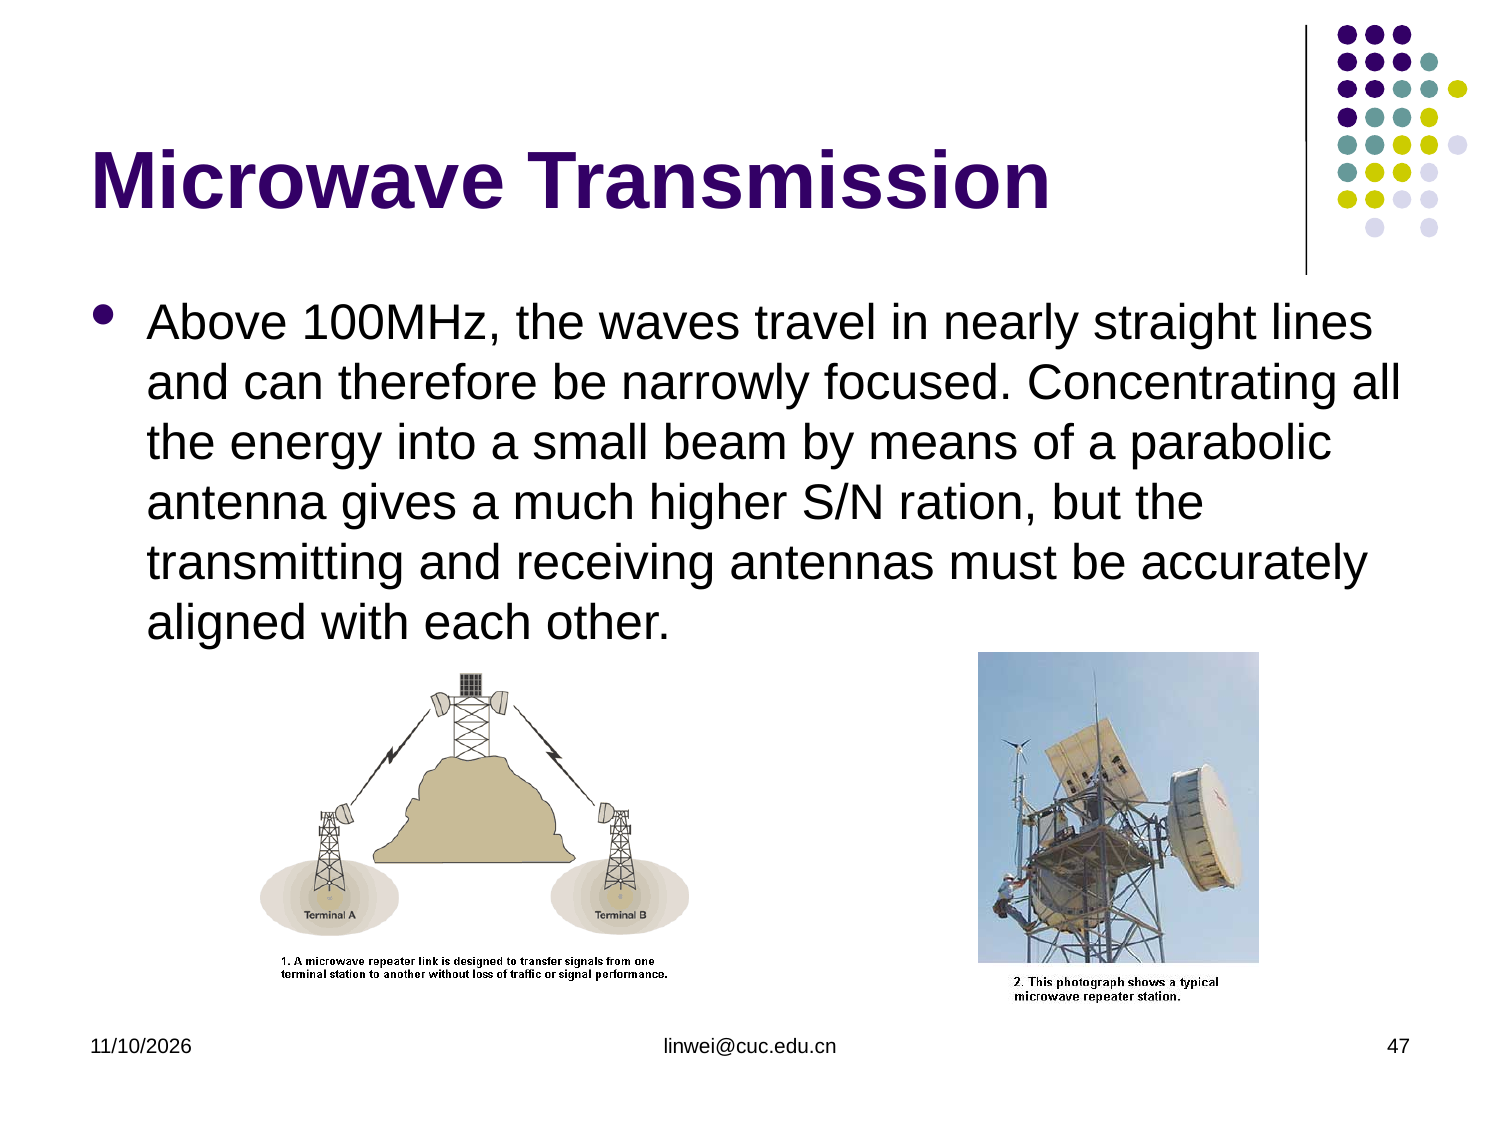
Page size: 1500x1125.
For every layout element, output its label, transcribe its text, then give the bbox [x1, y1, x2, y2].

picture [259, 673, 690, 995]
footer linwei@cuc.edu.cn [512, 1024, 988, 1101]
picture [978, 652, 1259, 1016]
slide_number 47 [1074, 1024, 1426, 1101]
list Above 100MHz, the waves travel in nearly straight lines and can therefore be narrowly focused. Concentrating all the energy into a small beam by means of a parabolic antenna gives a much higher S/N ration, but the transmitting and receiving antennas must be accurately aligned with each other. [75, 282, 1425, 1006]
title Microwave Transmission [75, 20, 1313, 233]
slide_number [74, 1024, 426, 1101]
